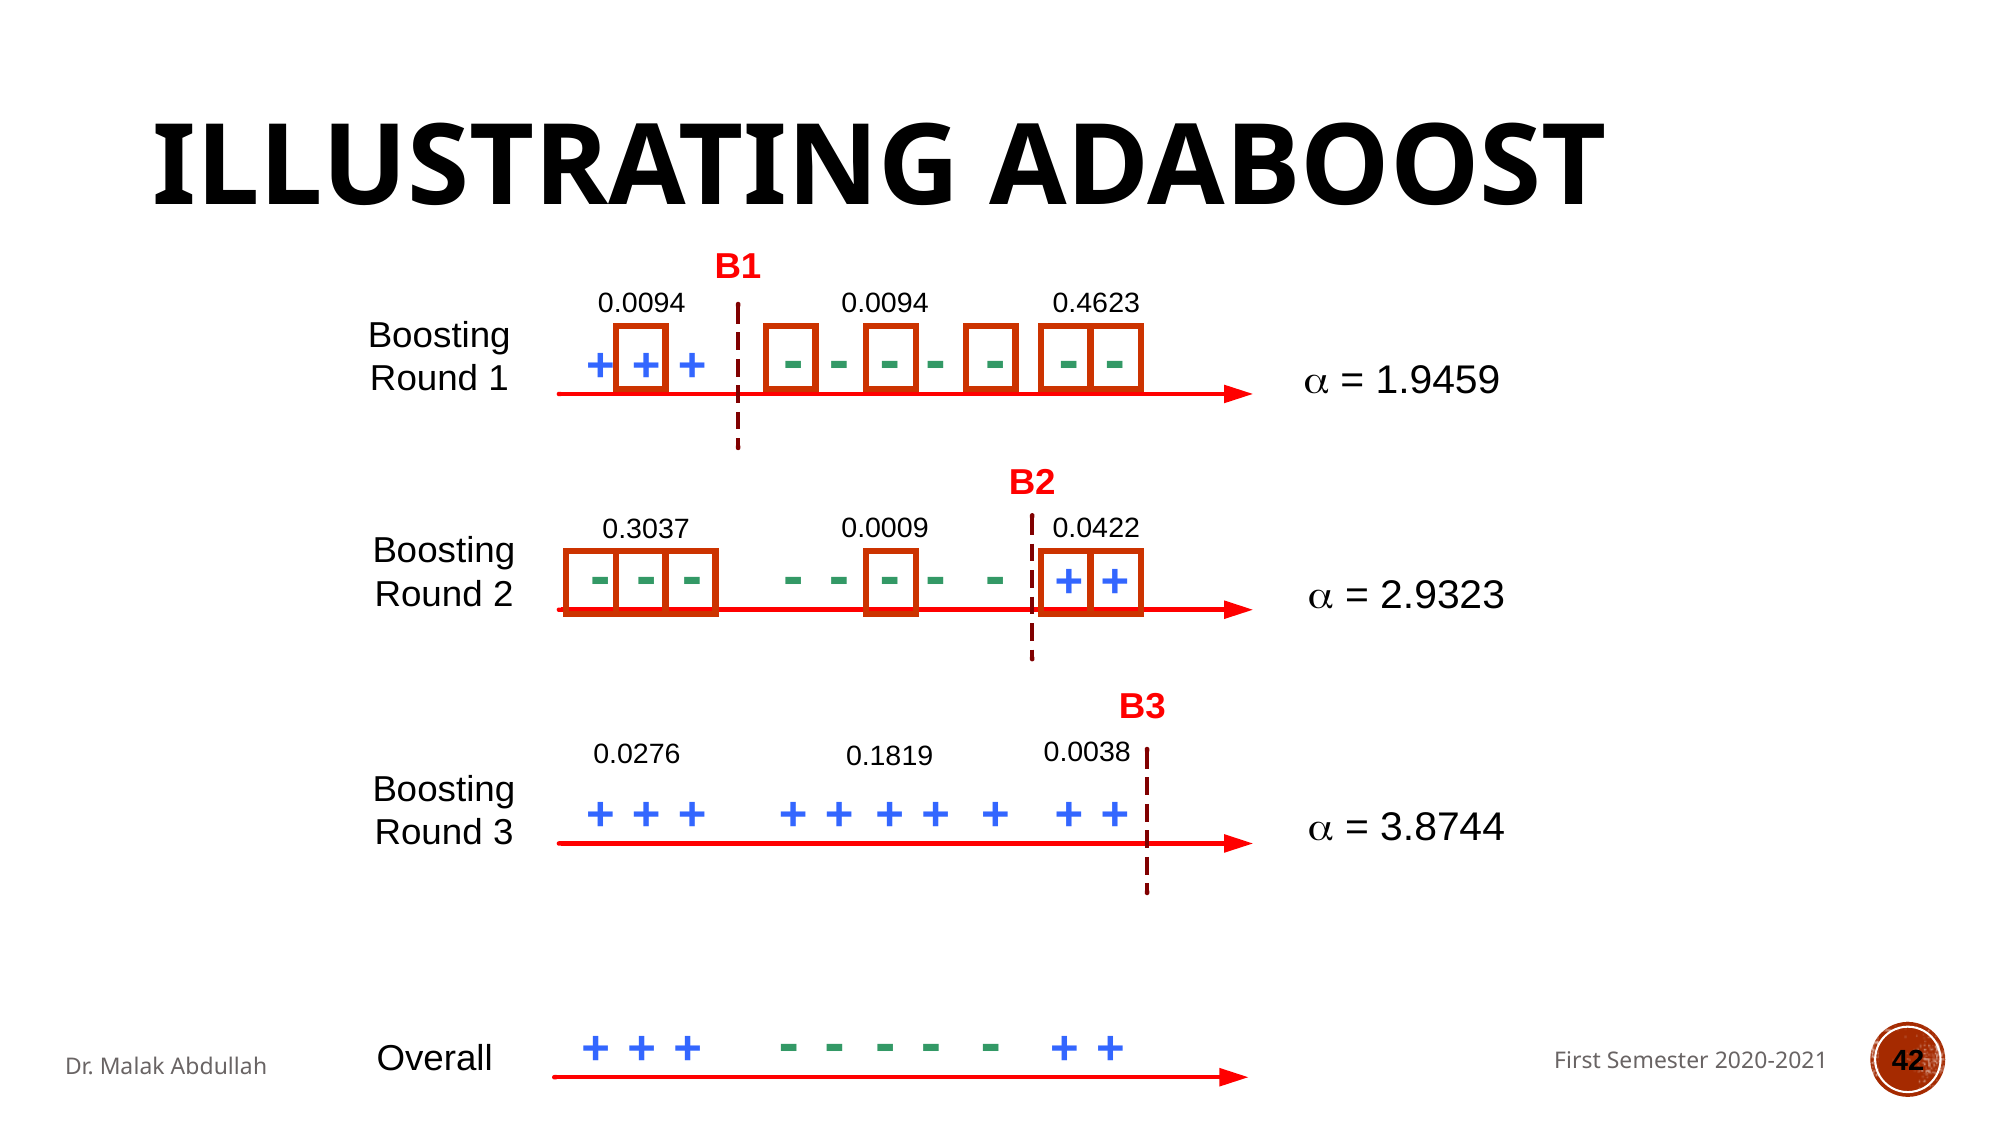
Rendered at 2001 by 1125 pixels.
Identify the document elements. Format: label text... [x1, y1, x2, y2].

slide_number First Semester 2020-2021 [1509, 1028, 1844, 1089]
title Illustrating AdaBoost [137, 59, 1863, 278]
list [366, 239, 1509, 1087]
slide_number 42 [1855, 1028, 1961, 1089]
footer Dr. Malak Abdullah [50, 1035, 1232, 1096]
